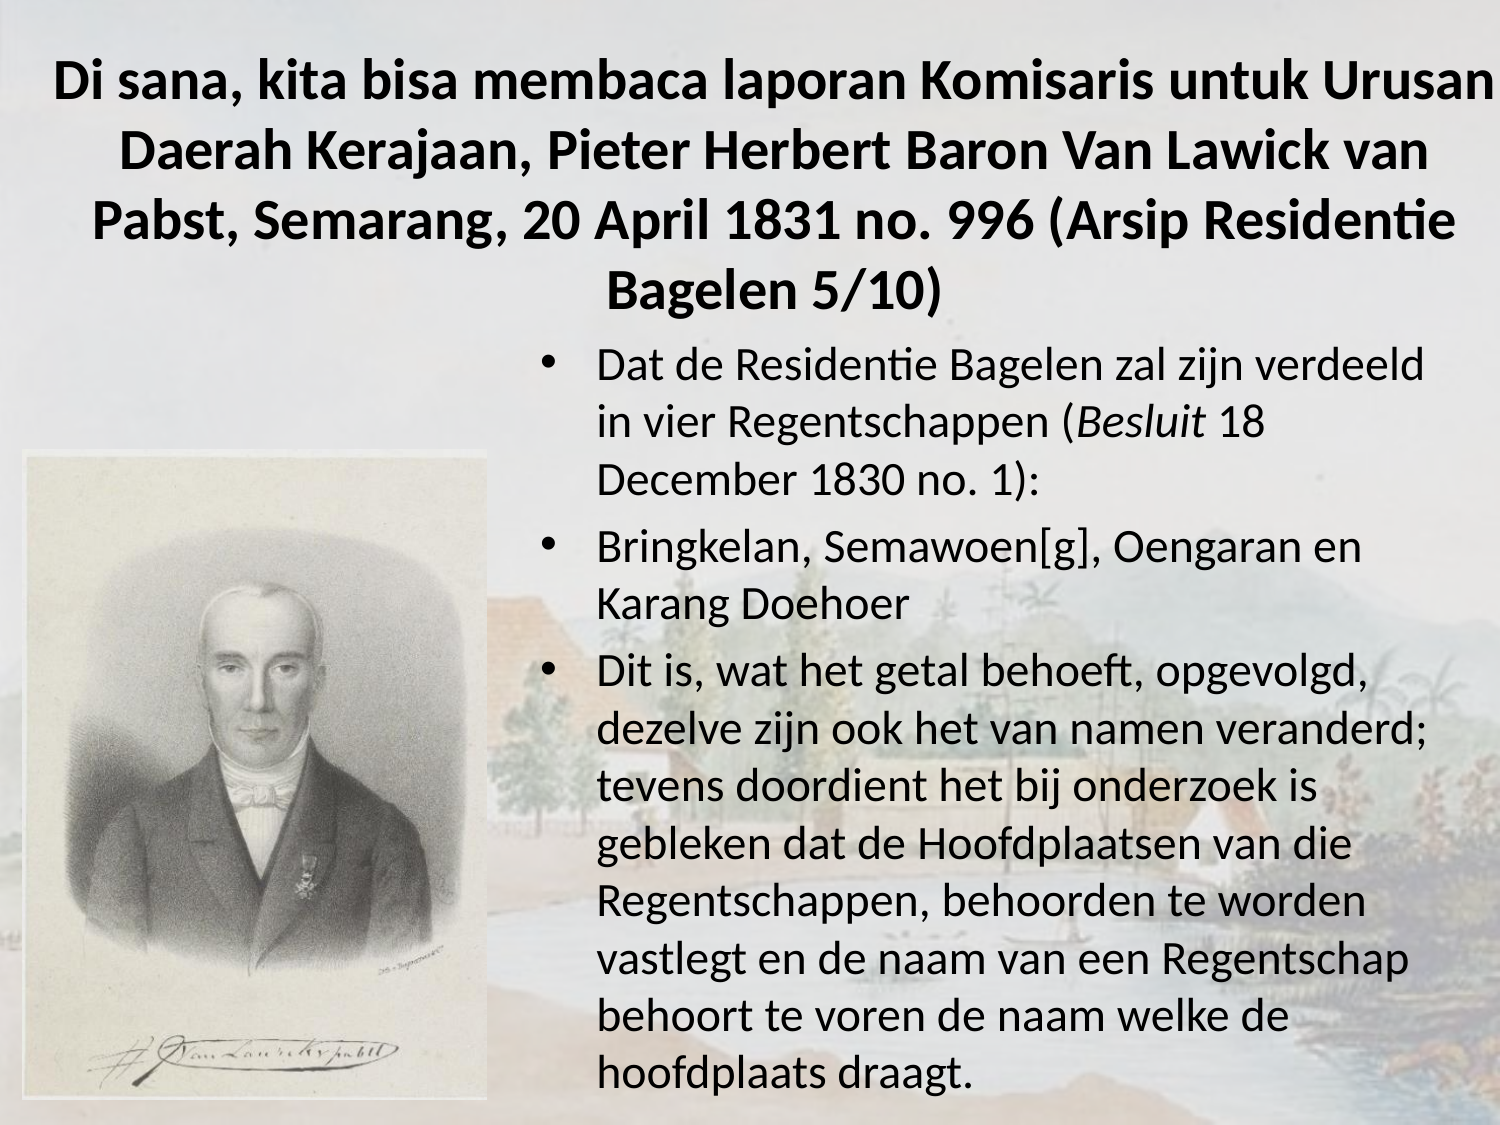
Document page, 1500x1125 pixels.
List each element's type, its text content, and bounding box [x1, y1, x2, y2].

title Di sana, kita bisa membaca laporan Komisaris untuk Urusan Daerah Kerajaan, Pieter Herbert Baron Van Lawick van Pabst, Semarang, 20 April 1831 no. 996 (Arsip Residentie Bagelen 5/10) [24, 24, 1500, 338]
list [22, 449, 487, 1101]
list Dat de Residentie Bagelen zal zijn verdeeld in vier Regentschappen (Besluit 18 December 1830 no. 1): Bringkelan, Semawoen[g], Oengaran en Karang Doehoer Dit is, wat het getal behoeft, opgevolgd, dezelve zijn ook het van namen veranderd; tevens doordient het bij onderzoek is gebleken dat de Hoofdplaatsen van die Regentschappen, behoorden te worden vastlegt en de naam van een Regentschap behoort te voren de naam welke de hoofdplaats draagt. [524, 324, 1451, 1063]
